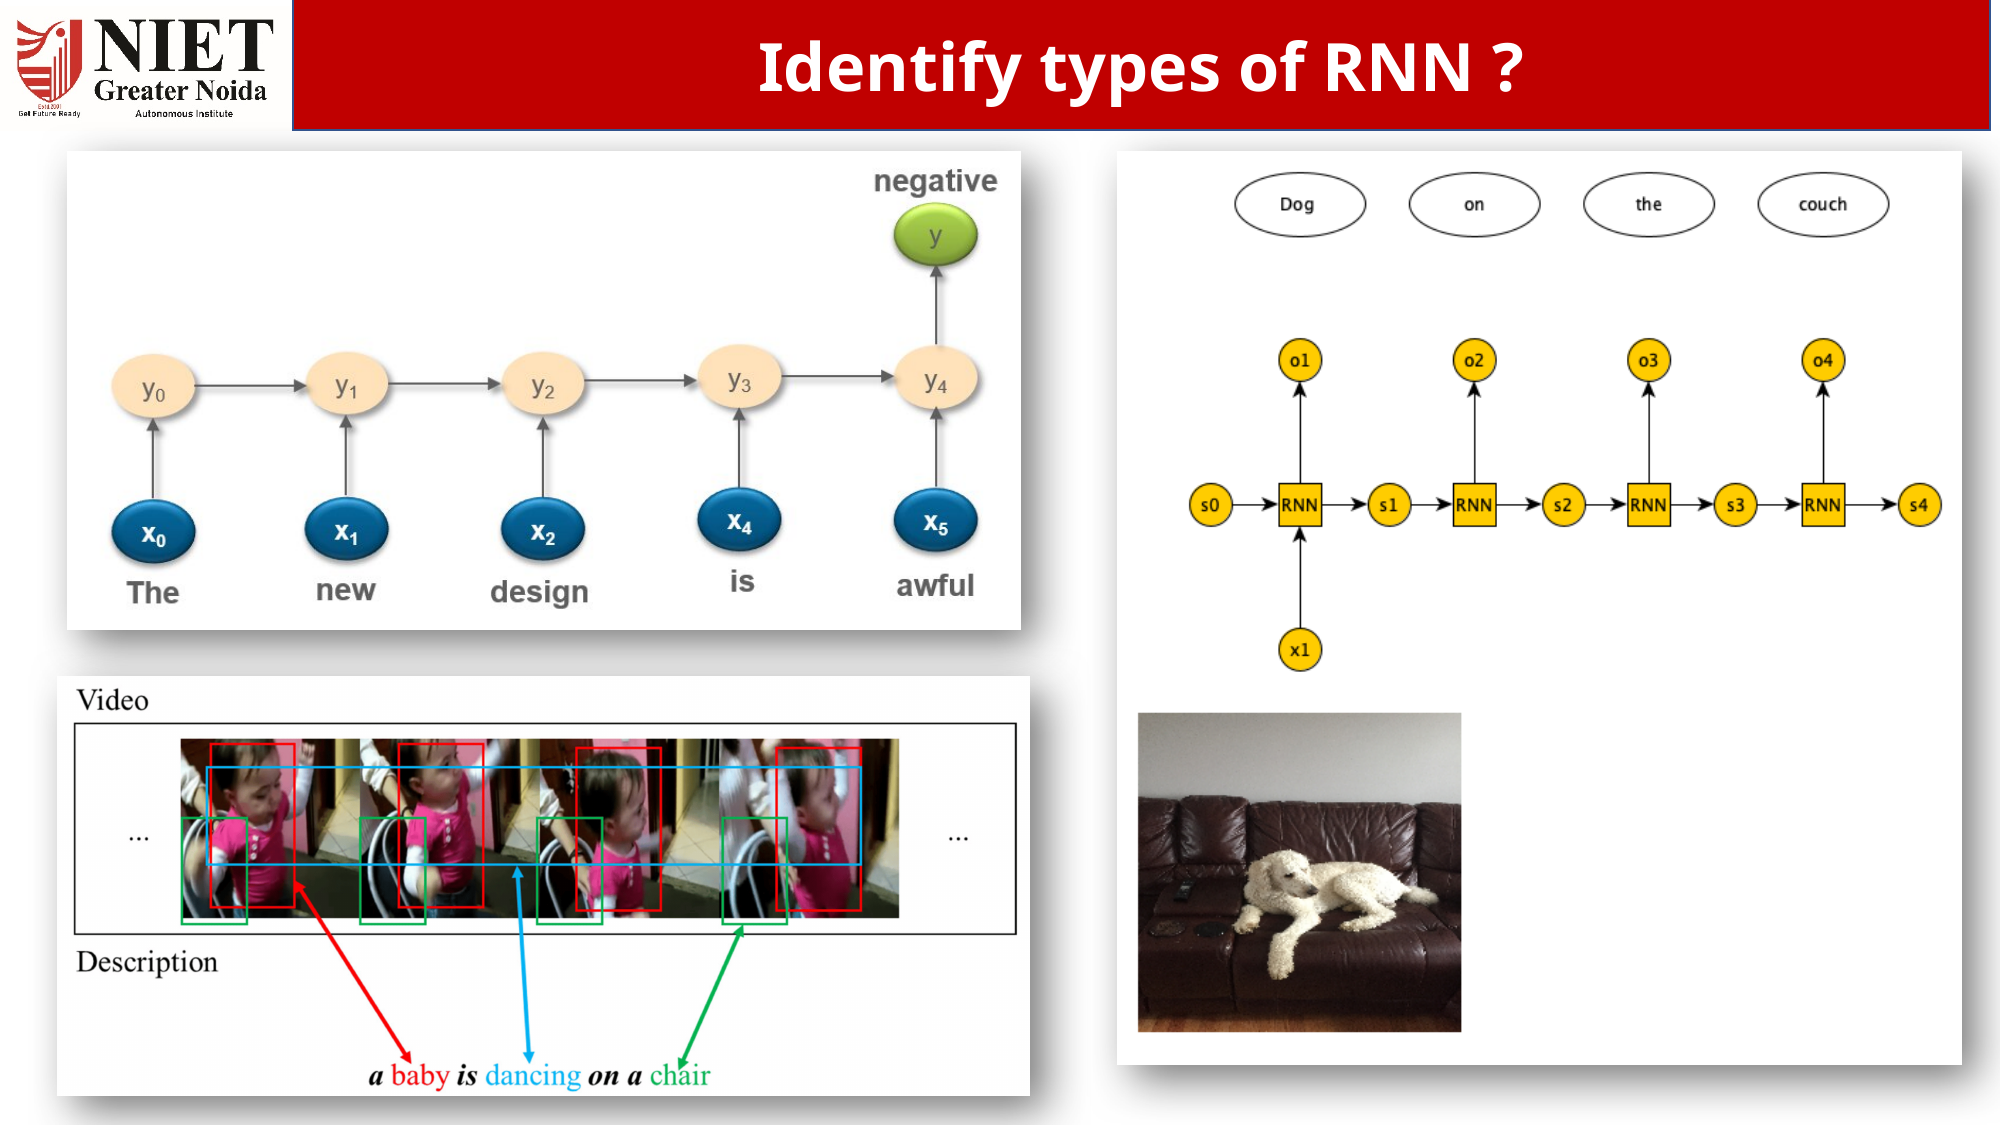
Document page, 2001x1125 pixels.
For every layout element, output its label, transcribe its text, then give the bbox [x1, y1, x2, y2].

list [67, 151, 1021, 630]
picture [0, 6, 290, 131]
picture [57, 676, 1030, 1096]
text_box Identify types of RNN ? [292, 0, 1991, 131]
picture [1117, 151, 1962, 1065]
